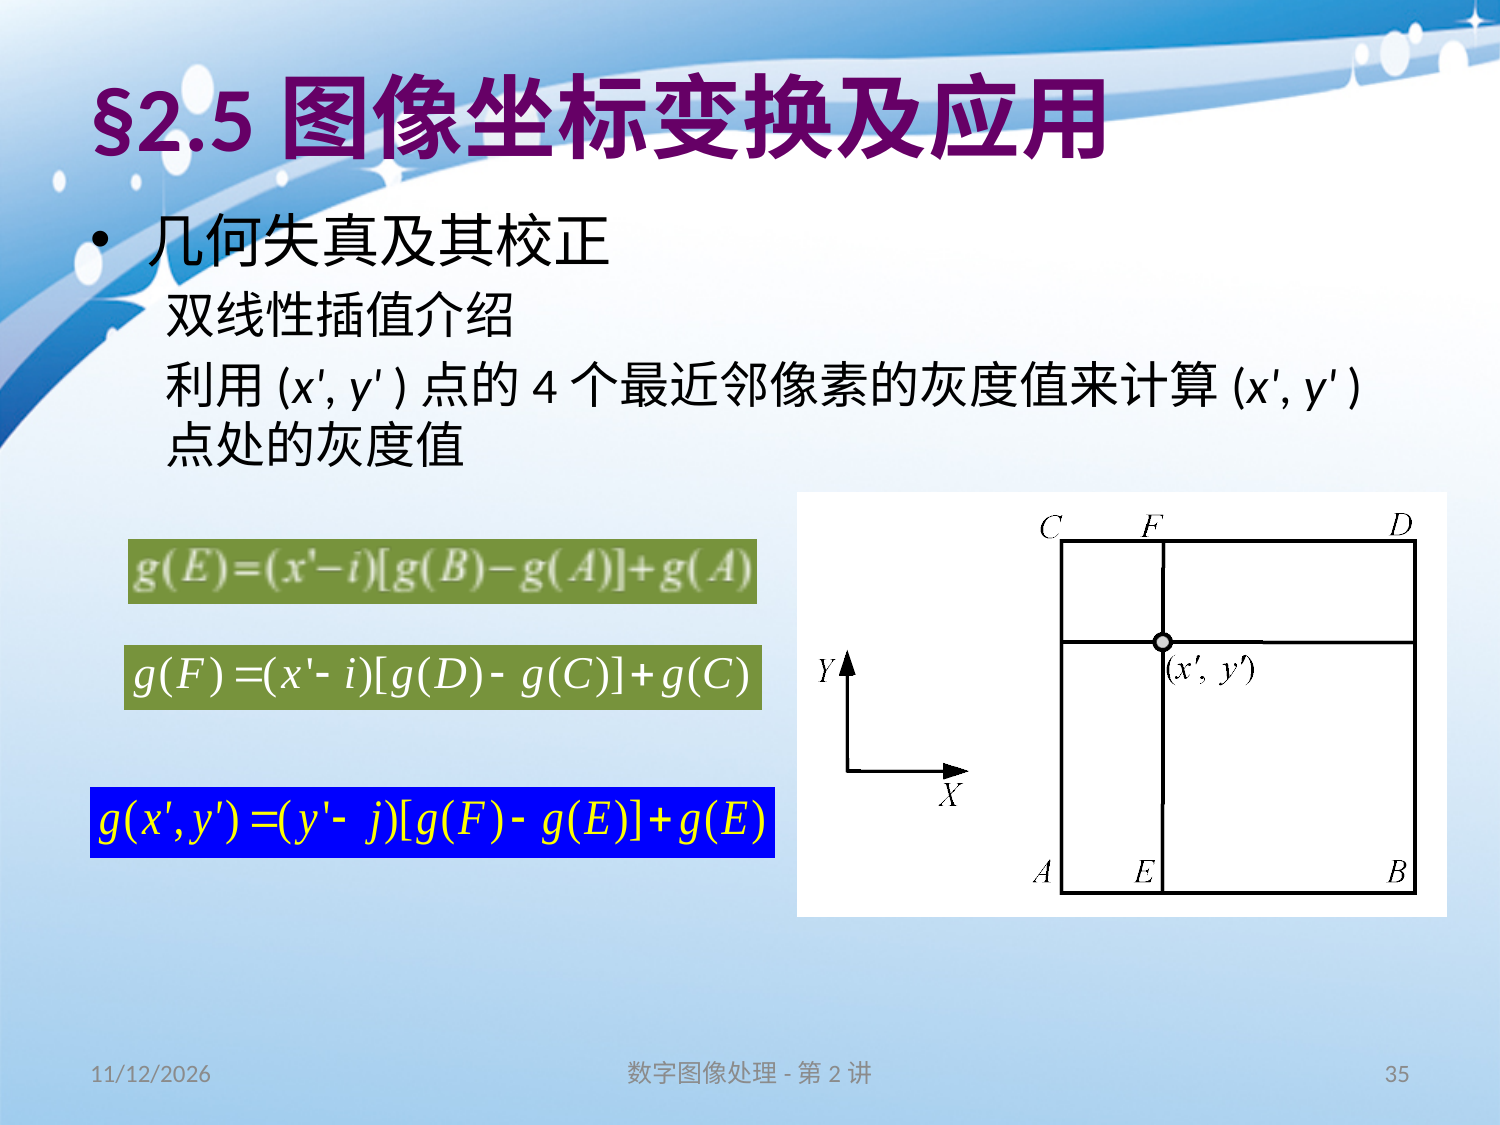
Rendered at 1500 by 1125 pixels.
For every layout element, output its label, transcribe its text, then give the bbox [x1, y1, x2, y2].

slide_number 35 [1074, 1042, 1425, 1103]
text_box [123, 644, 762, 711]
footer 数字图像处理-第2讲 [512, 1042, 988, 1103]
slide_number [75, 1042, 425, 1103]
picture [0, 0, 1500, 1125]
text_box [128, 538, 758, 604]
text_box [89, 786, 775, 859]
list 几何失真及其校正 双线性插值介绍 利用(x', y' )点的4个最近邻像素的灰度值来计算(x', y' )点处的灰度值 [74, 196, 1426, 1083]
title §2.5图像坐标变换及应用 [74, 44, 1426, 185]
